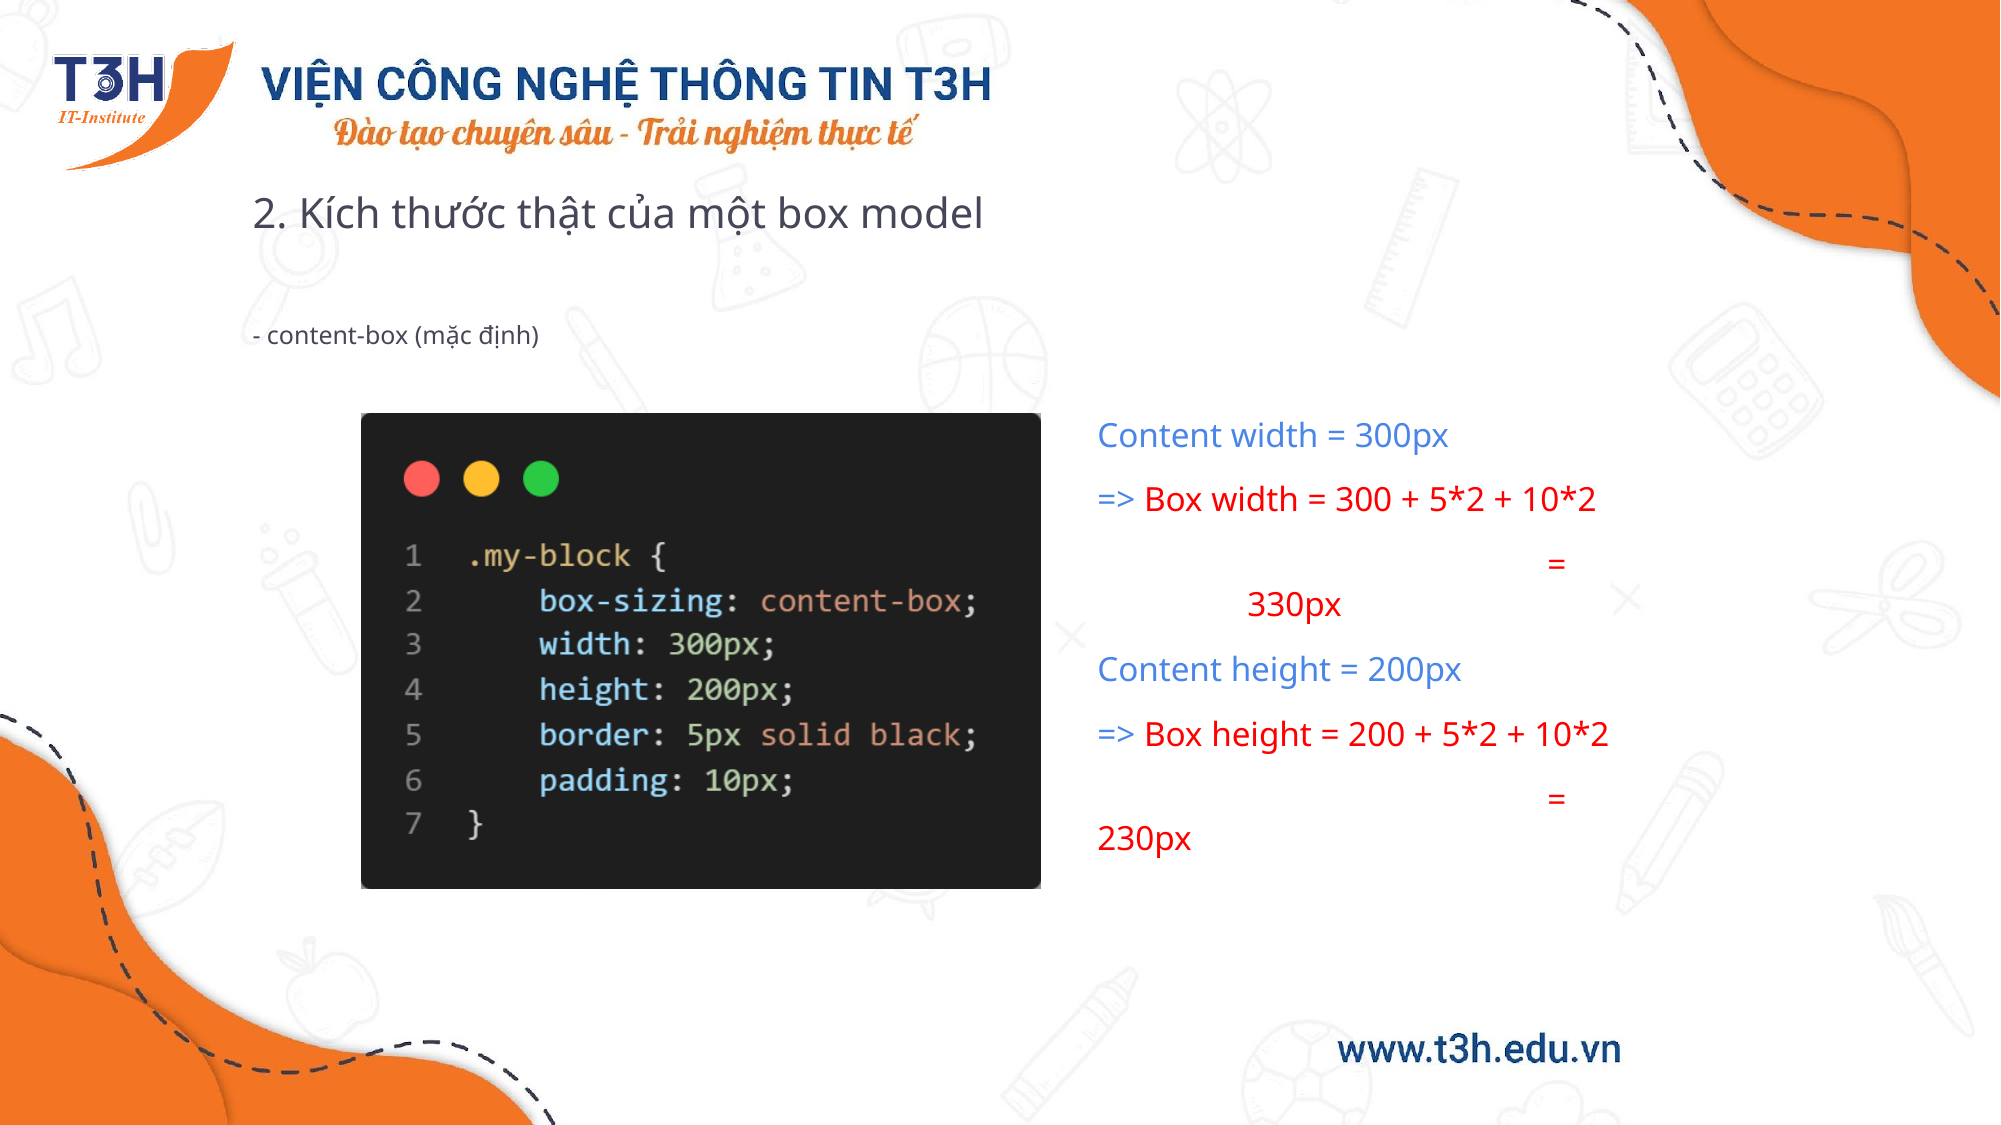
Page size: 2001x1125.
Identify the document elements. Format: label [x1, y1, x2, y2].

picture [0, 0, 2000, 1125]
text_box [351, 257, 484, 376]
